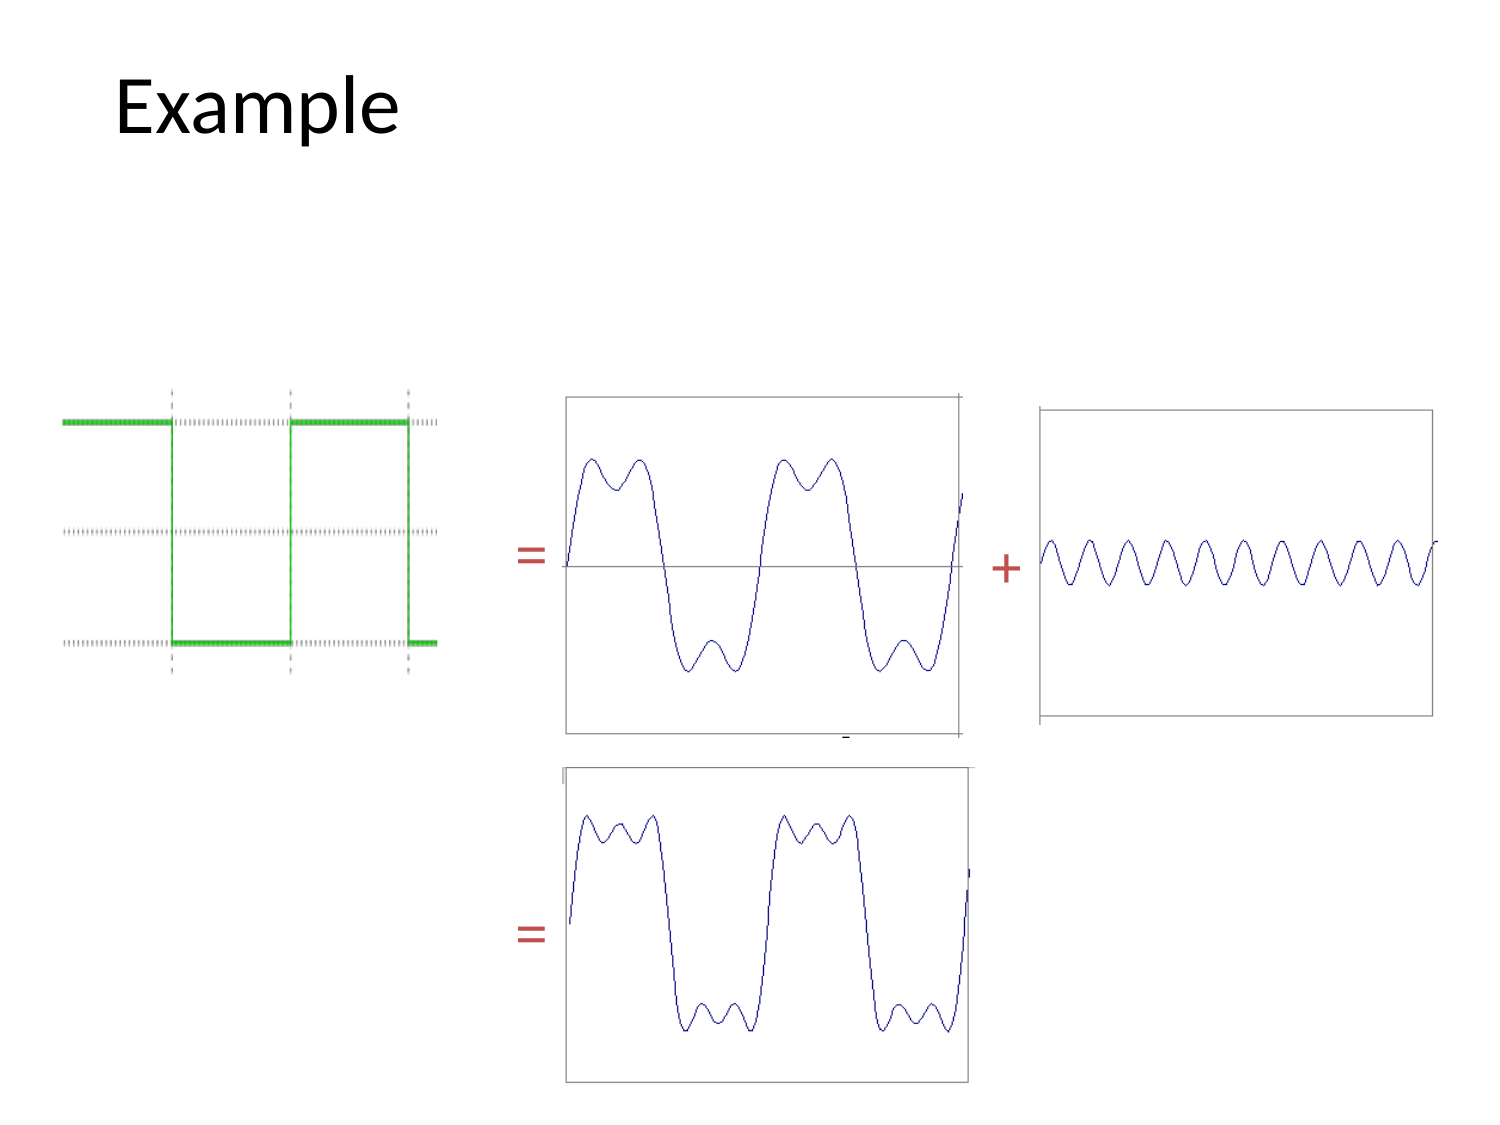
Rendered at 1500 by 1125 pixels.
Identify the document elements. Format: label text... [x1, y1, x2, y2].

picture [1037, 405, 1438, 726]
text_box = [500, 510, 557, 596]
text_box Example [99, 24, 1450, 175]
picture [562, 393, 963, 738]
text_box + [975, 523, 1032, 609]
picture [62, 387, 438, 676]
picture [562, 767, 976, 1088]
text_box = [500, 889, 557, 975]
